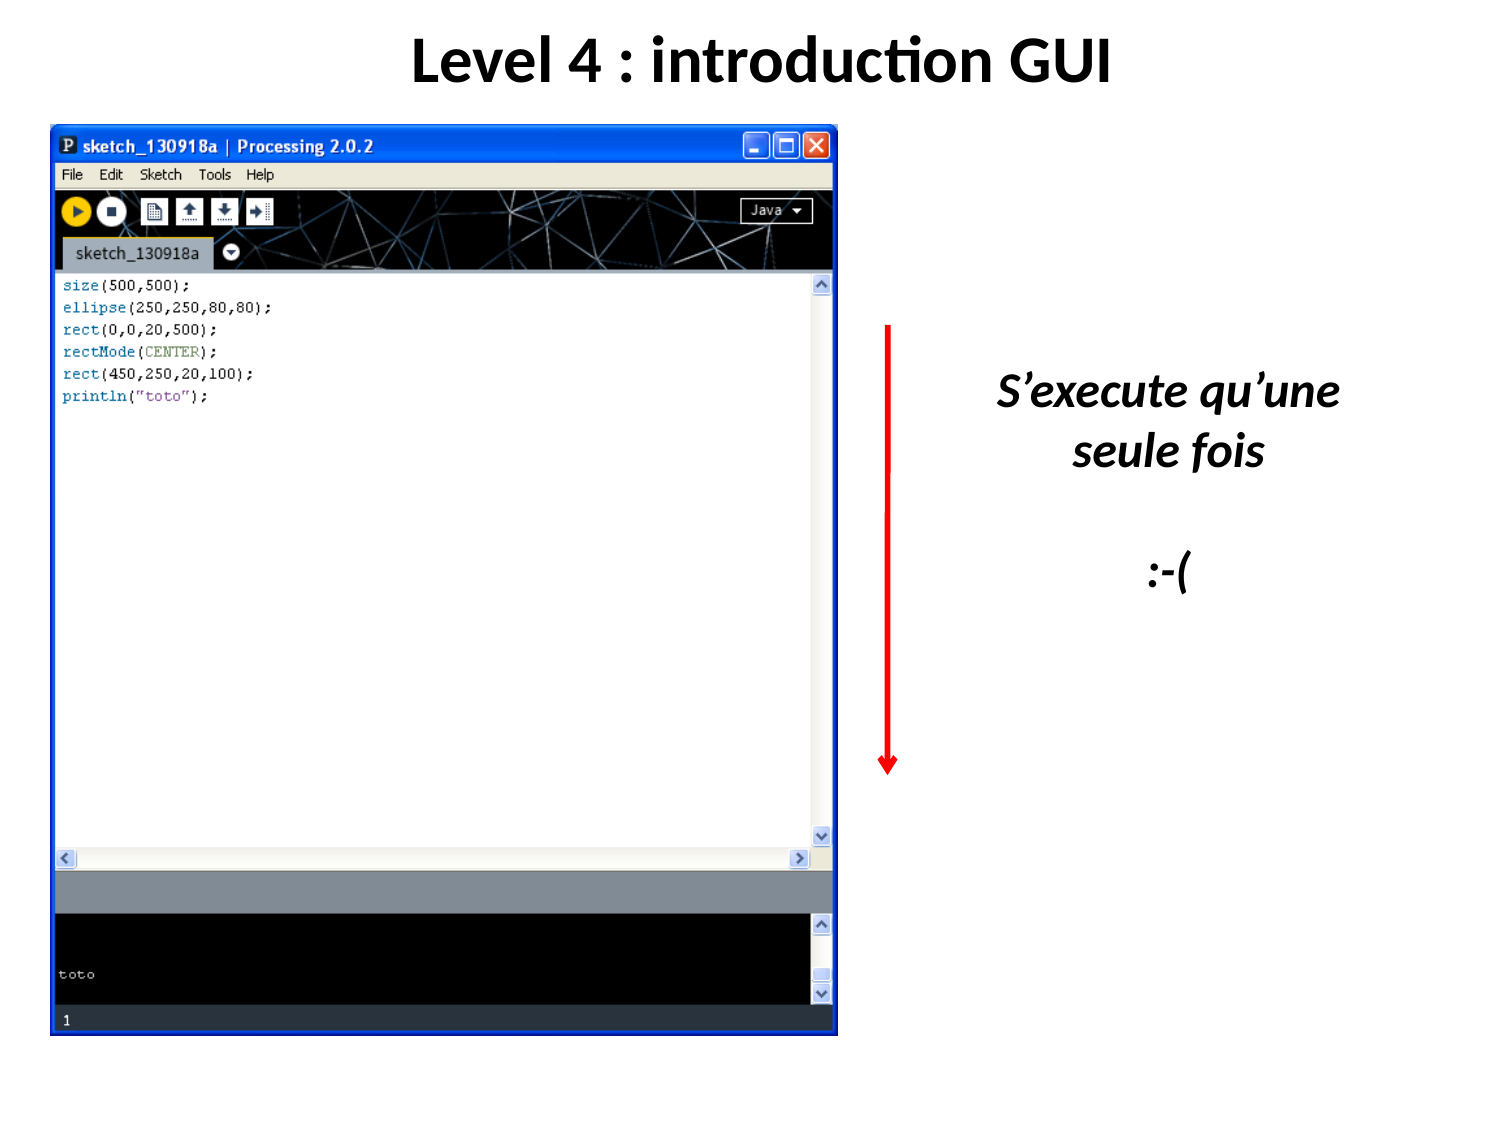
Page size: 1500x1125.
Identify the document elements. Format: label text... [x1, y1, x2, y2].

title Level 4 : introduction GUI [62, 0, 1463, 113]
picture [49, 124, 838, 1037]
text_box S’execute qu’une seule fois :-( [937, 349, 1400, 785]
